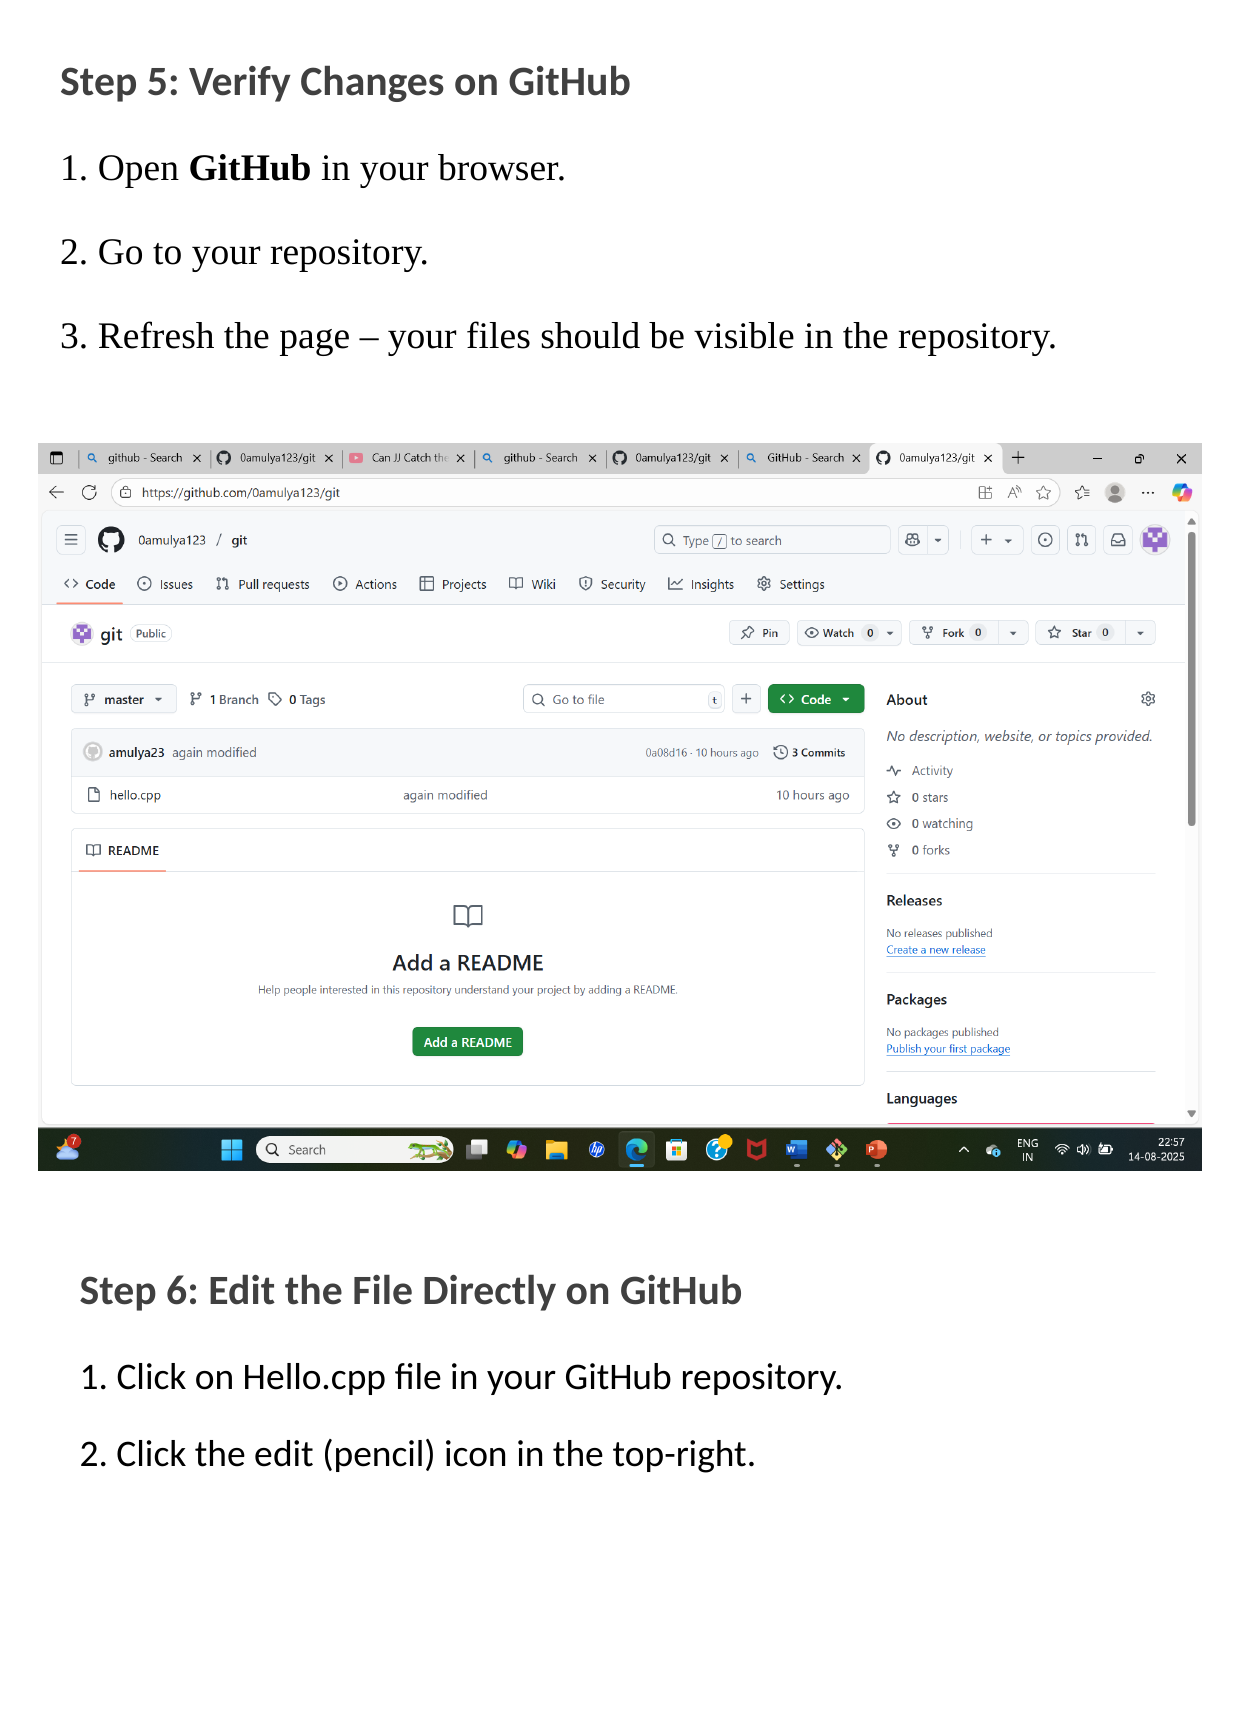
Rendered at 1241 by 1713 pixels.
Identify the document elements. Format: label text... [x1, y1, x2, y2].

text_box Step 5: Verify Changes on GitHub 1. Open GitHub in your browser. 2. Go to your repository. 3. Refresh the page – your files should be visible in the repository. [45, 21, 1195, 364]
picture [38, 443, 1202, 1171]
text_box Step 6: Edit the File Directly on GitHub 1. Click on Hello.cpp file in your GitHub repository. [64, 1230, 1100, 1405]
text_box 2. Click the edit (pencil) icon in the top-right. [64, 1399, 1079, 1482]
